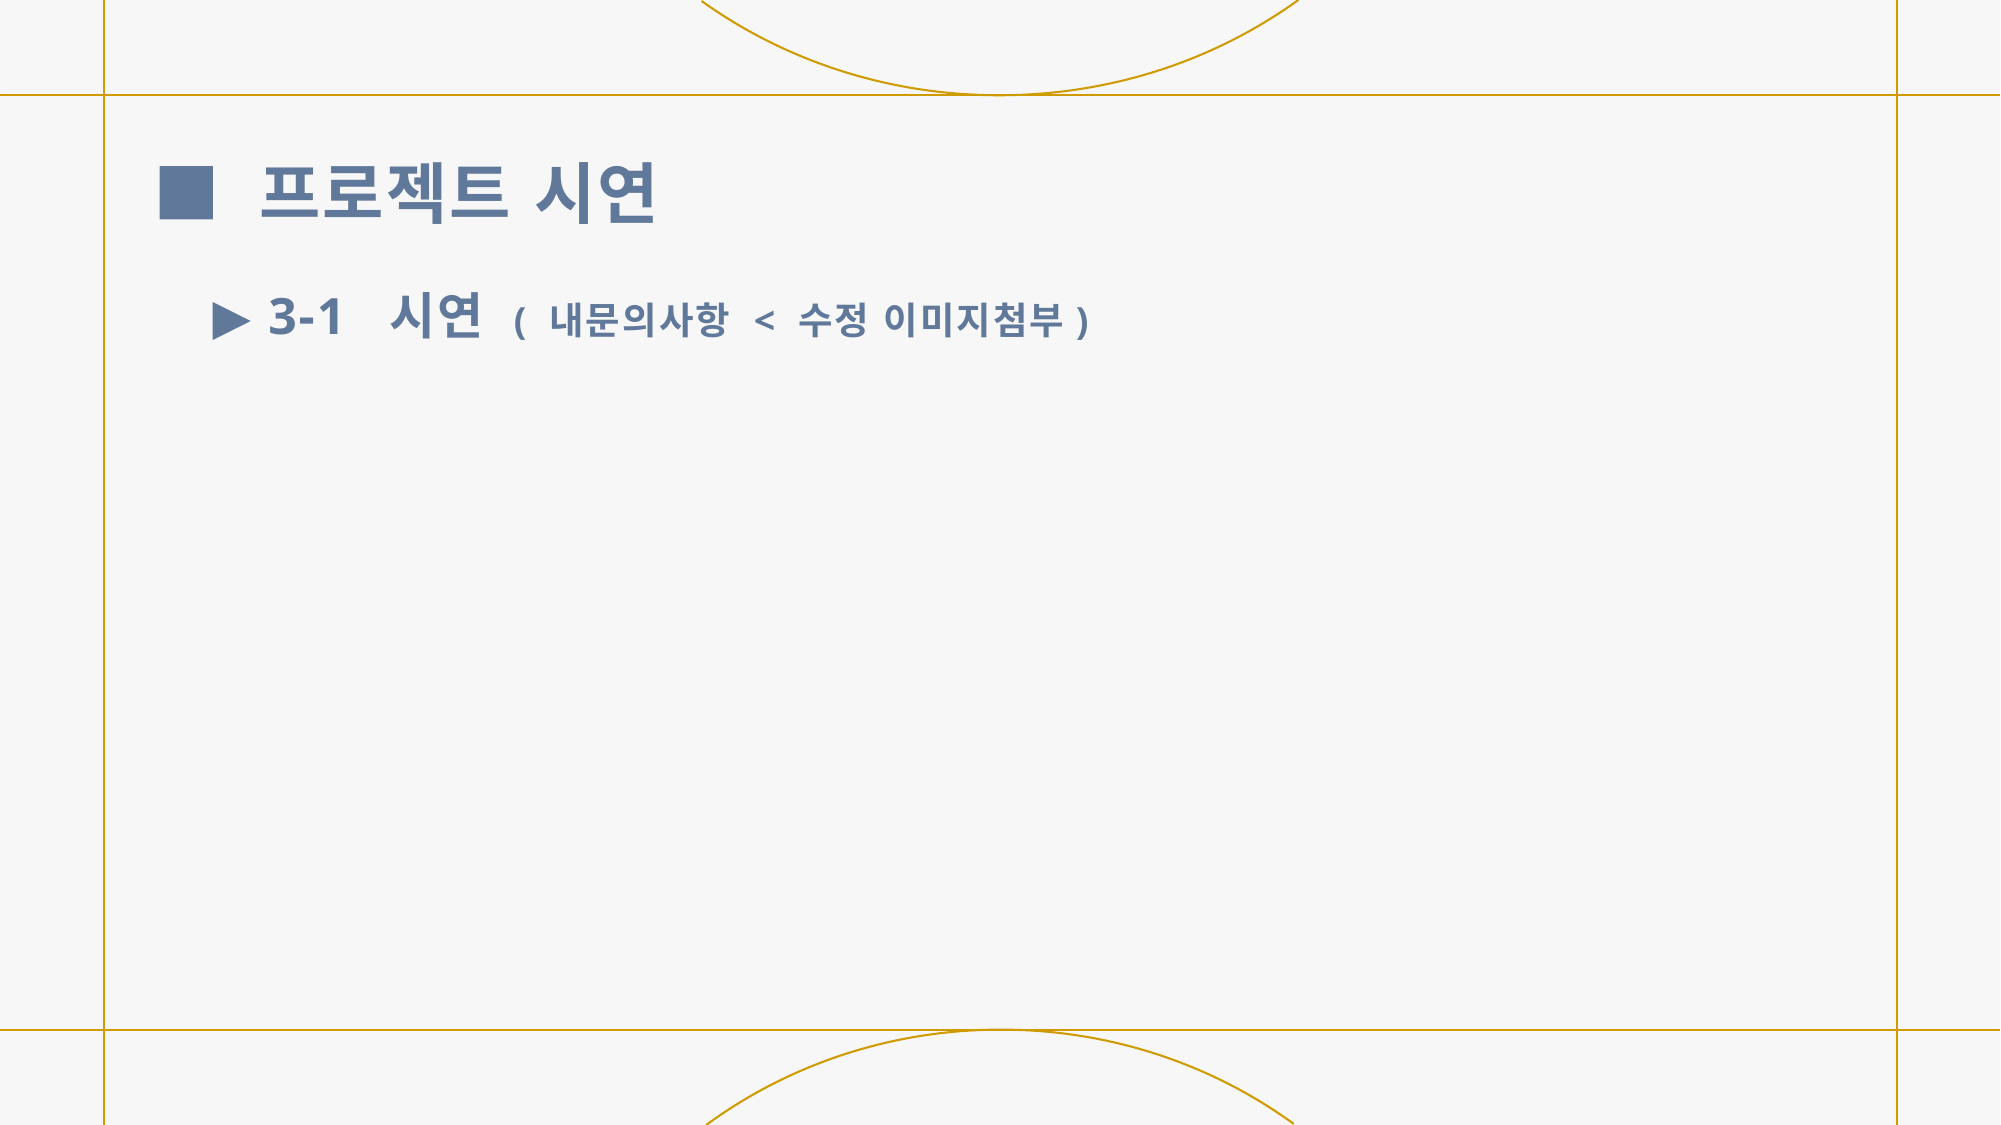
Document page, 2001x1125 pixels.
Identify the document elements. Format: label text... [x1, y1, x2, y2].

title ■ 프로젝트 시연 [135, 118, 1861, 255]
list ▶ 3-1 시연 ( 내문의사항 < 수정 이미지첨부) [194, 255, 1863, 986]
